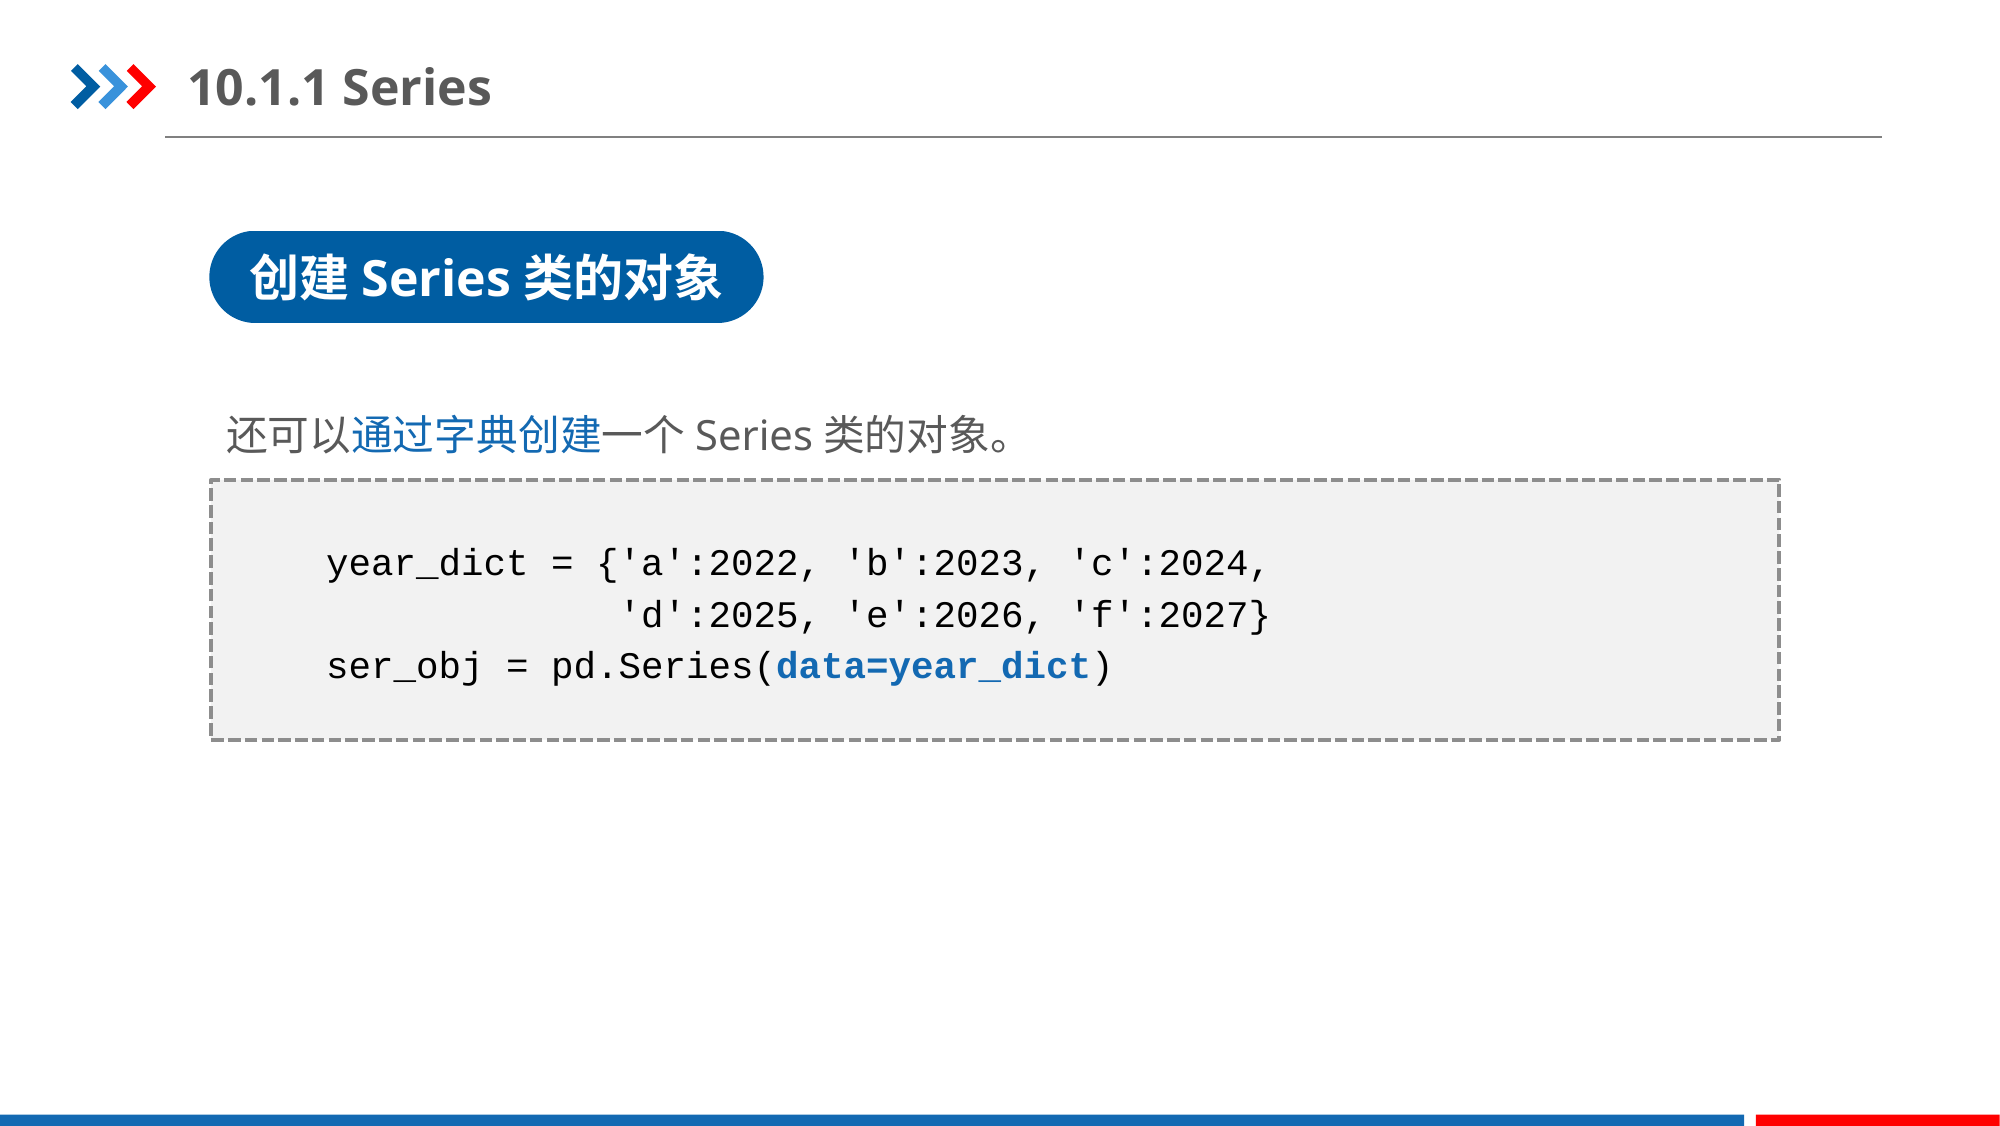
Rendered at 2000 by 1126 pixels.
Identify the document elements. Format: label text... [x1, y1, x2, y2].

text_box [209, 478, 1781, 742]
text_box 创建Series类的对象 [207, 228, 766, 326]
text_box year_dict = {'a':2022, 'b':2023, 'c':2024, 'd':2025, 'e':2026, 'f':2027} ser_obj = pd.Series(data=year_dict) [267, 523, 1678, 694]
text_box 还可以通过字典创建一个Series类的对象。 [211, 376, 1780, 466]
text_box 10.1.1 Series [187, 43, 870, 127]
